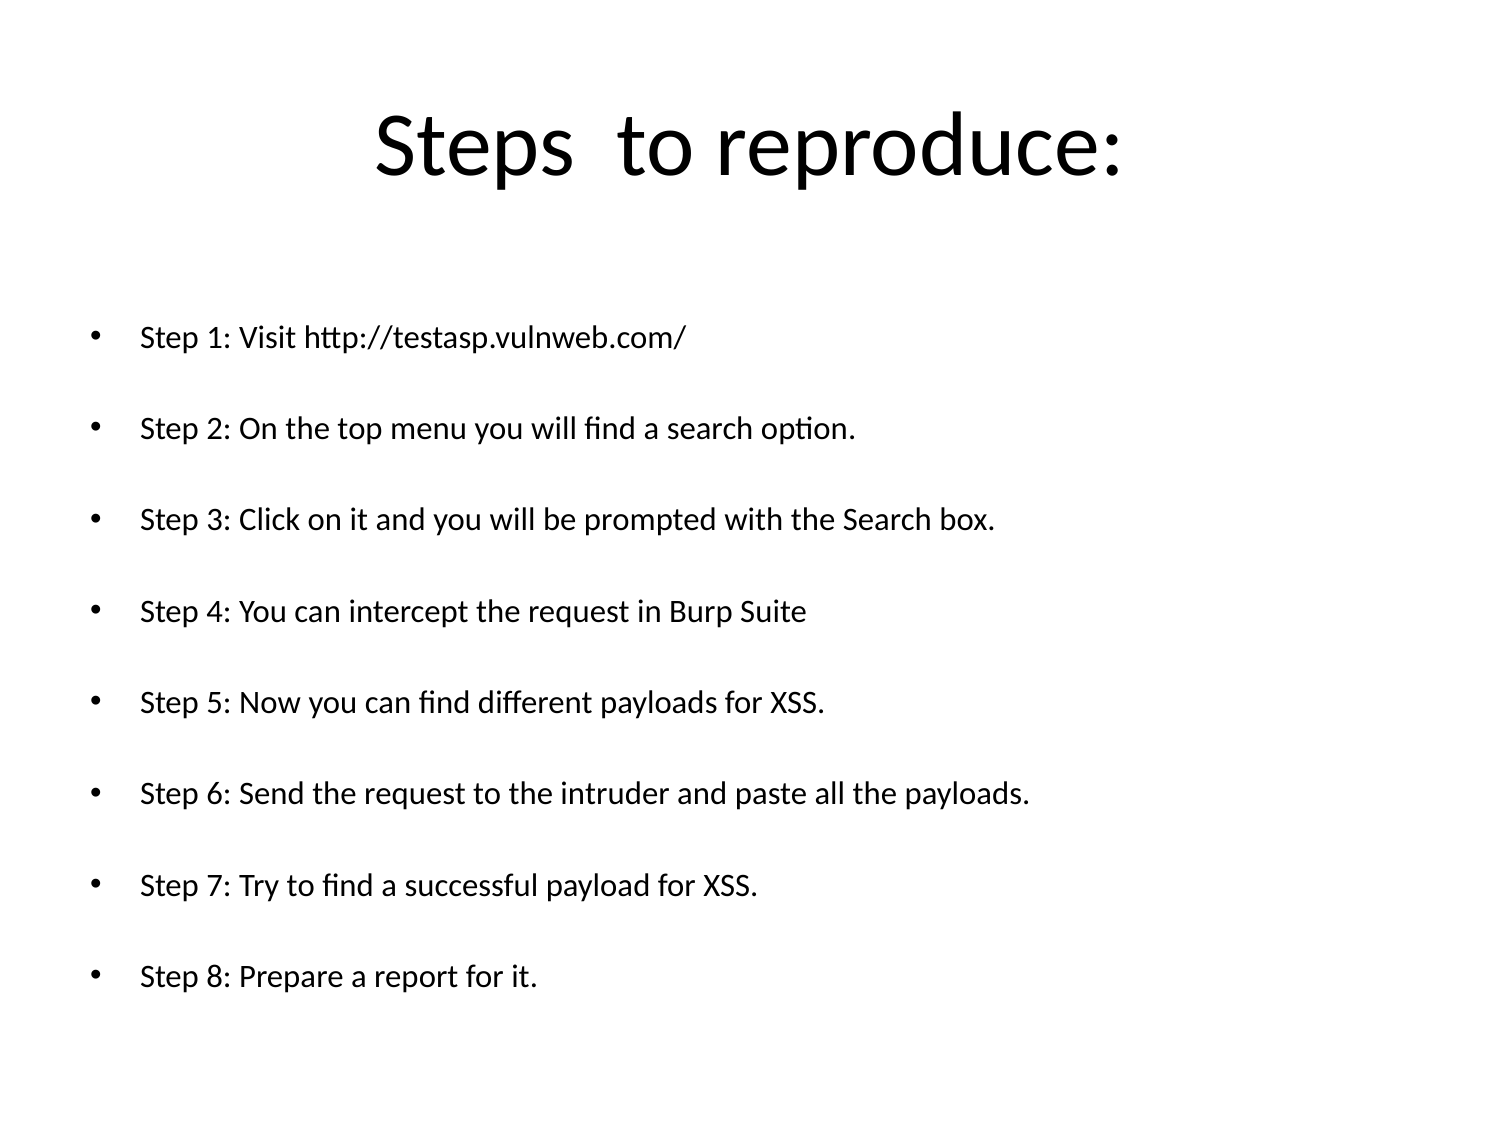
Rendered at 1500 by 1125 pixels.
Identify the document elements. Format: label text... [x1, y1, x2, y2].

title Steps to reproduce: [75, 45, 1425, 233]
list Step 1: Visit http://testasp.vulnweb.com/ Step 2: On the top menu you will find a search option. Step 3: Click on it and you will be prompted with the Search box. Step 4: You can intercept the request in Burp Suite Step 5: Now you can find different payloads for XSS. Step 6: Send the request to the intruder and paste all the payloads. Step 7: Try to find a successful payload for XSS. Step 8: Prepare a report for it. [75, 262, 1425, 1005]
